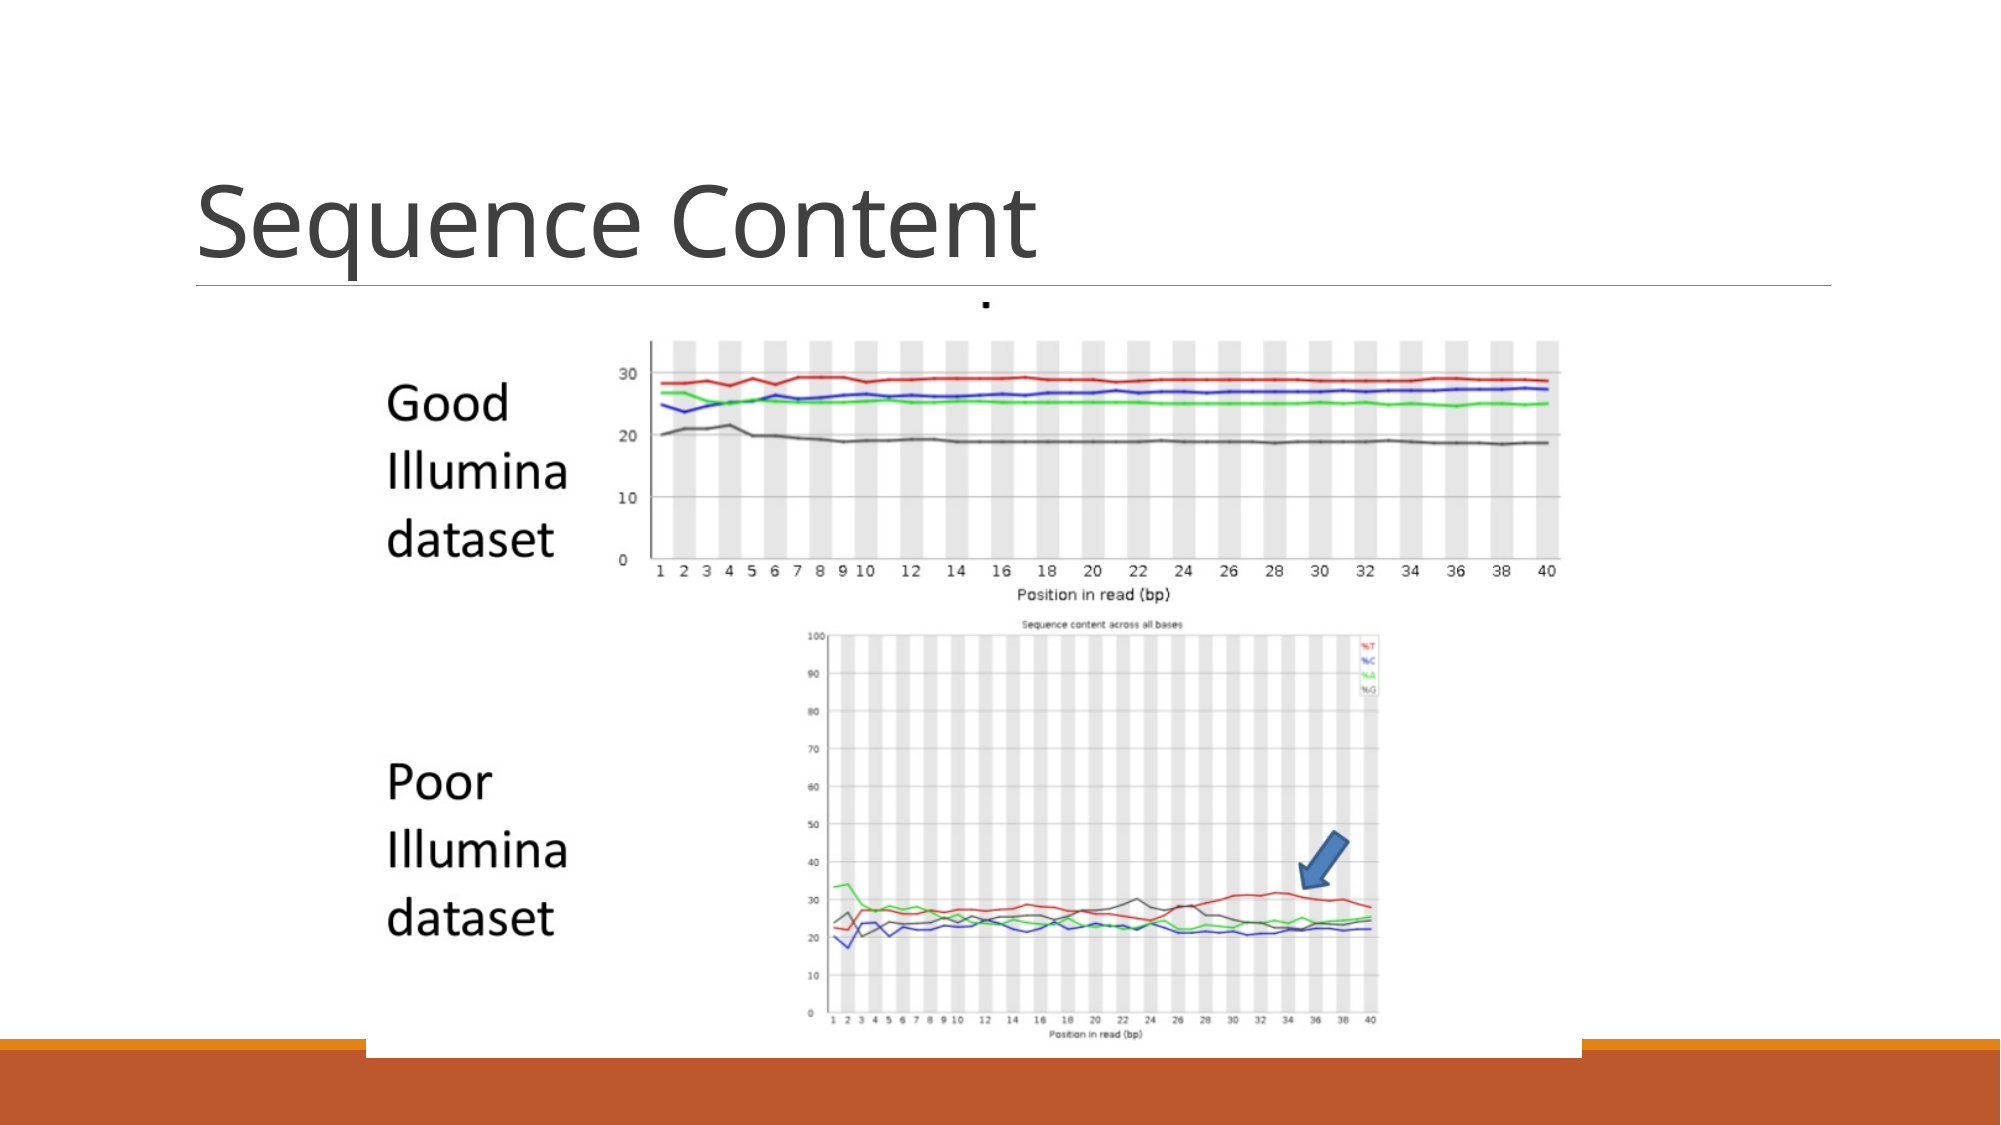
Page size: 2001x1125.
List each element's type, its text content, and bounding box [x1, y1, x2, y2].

title Sequence Content [180, 47, 1830, 285]
picture [365, 302, 1583, 1059]
